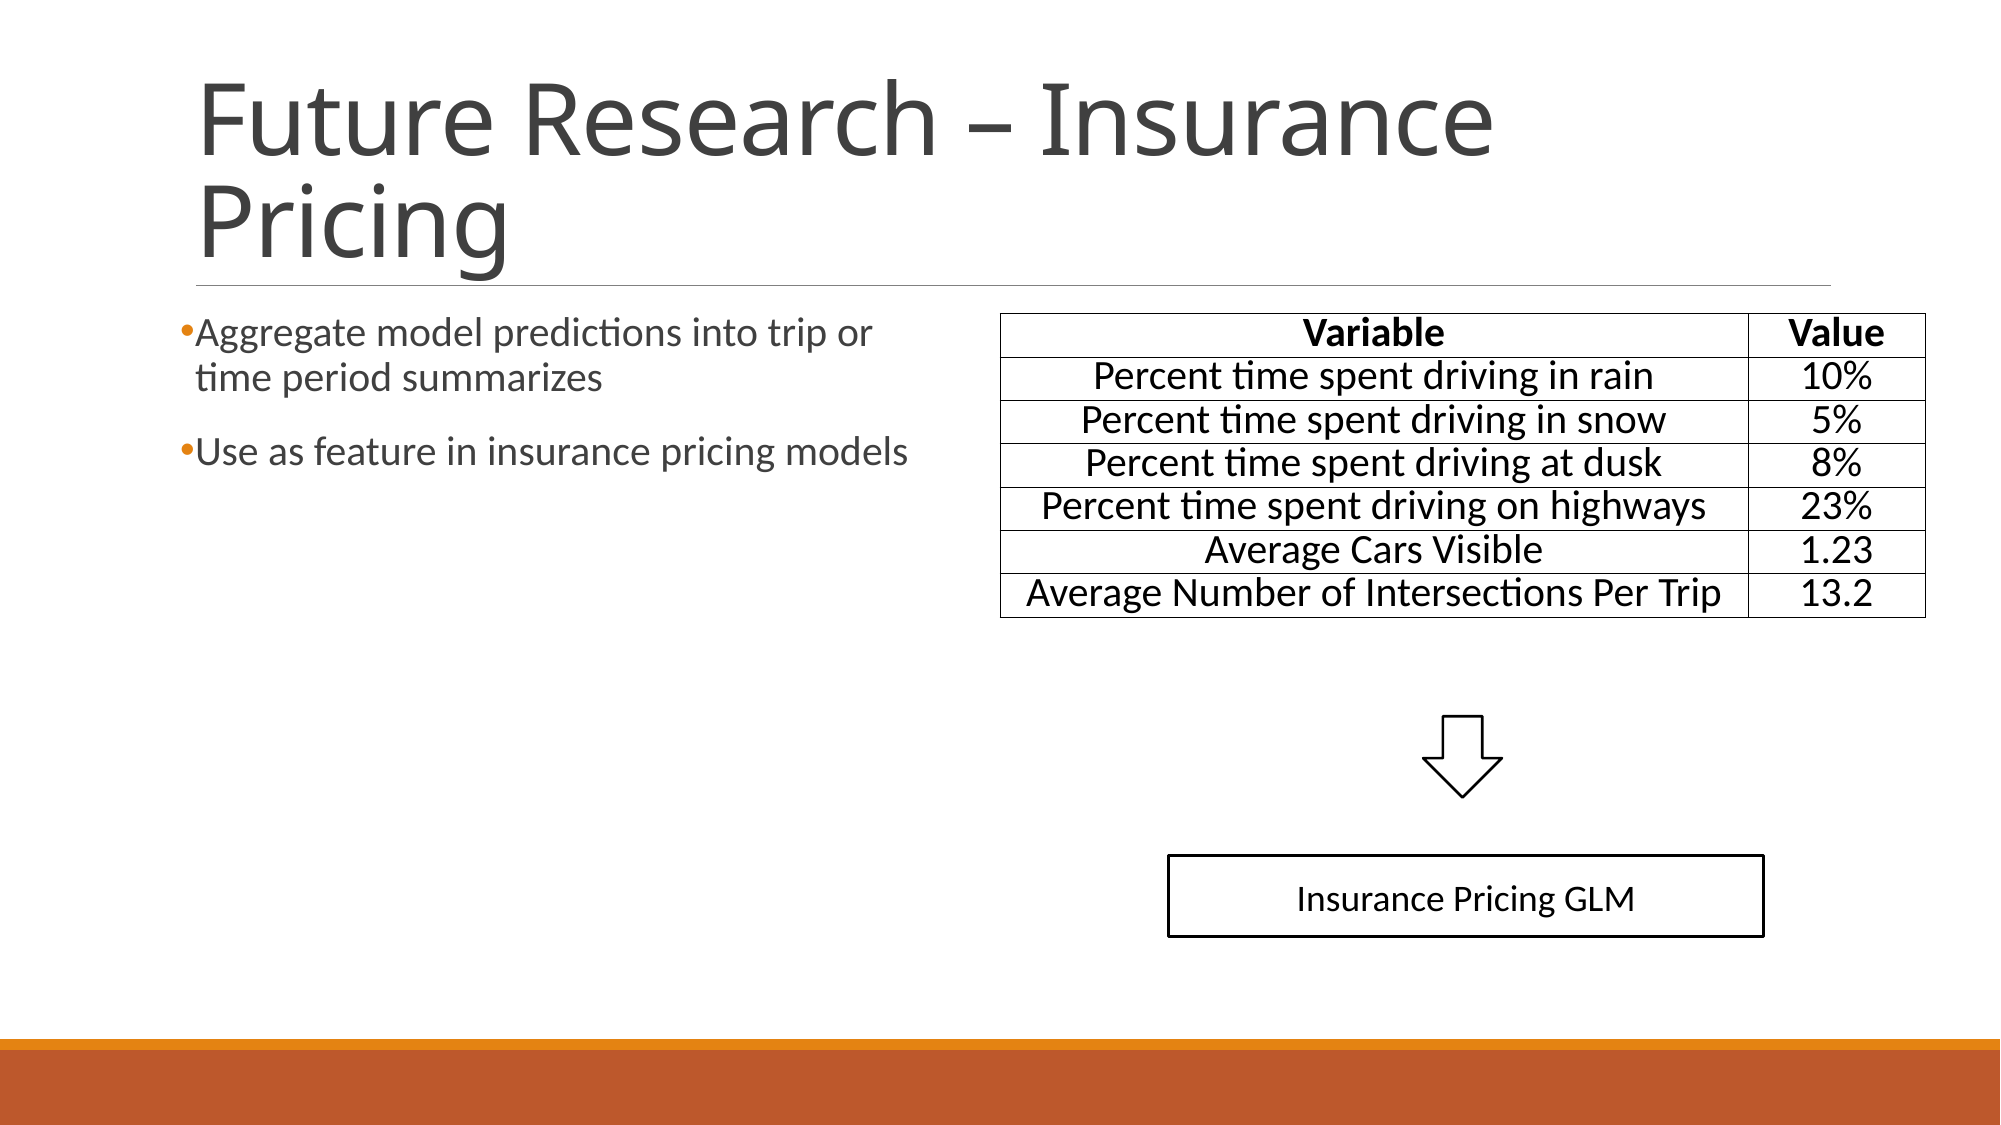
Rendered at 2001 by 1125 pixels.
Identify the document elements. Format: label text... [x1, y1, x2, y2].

table_cell Percent time spent driving in rain [1001, 358, 1748, 400]
list Aggregate model predictions into trip or time period summarizes Use as feature in insurance pricing models [180, 302, 949, 963]
text_box [1421, 714, 1504, 799]
table_cell 13.2 [1749, 574, 1925, 617]
table_cell 23% [1749, 488, 1925, 530]
table_cell Percent time spent driving on highways [1001, 488, 1748, 530]
table_cell 8% [1749, 444, 1925, 487]
text_box Insurance Pricing GLM [1167, 854, 1765, 938]
table_header Variable [1001, 314, 1748, 357]
table_cell Average Cars Visible [1001, 531, 1748, 573]
table_cell 5% [1749, 401, 1925, 443]
table_cell 1.23 [1749, 531, 1925, 573]
table_cell Percent time spent driving in snow [1001, 401, 1748, 443]
table_cell Percent time spent driving at dusk [1001, 444, 1748, 487]
table_cell Average Number of Intersections Per Trip [1001, 574, 1748, 617]
table_header Value [1749, 314, 1925, 357]
table_cell 10% [1749, 358, 1925, 400]
title Future Research – Insurance Pricing [180, 47, 1830, 285]
